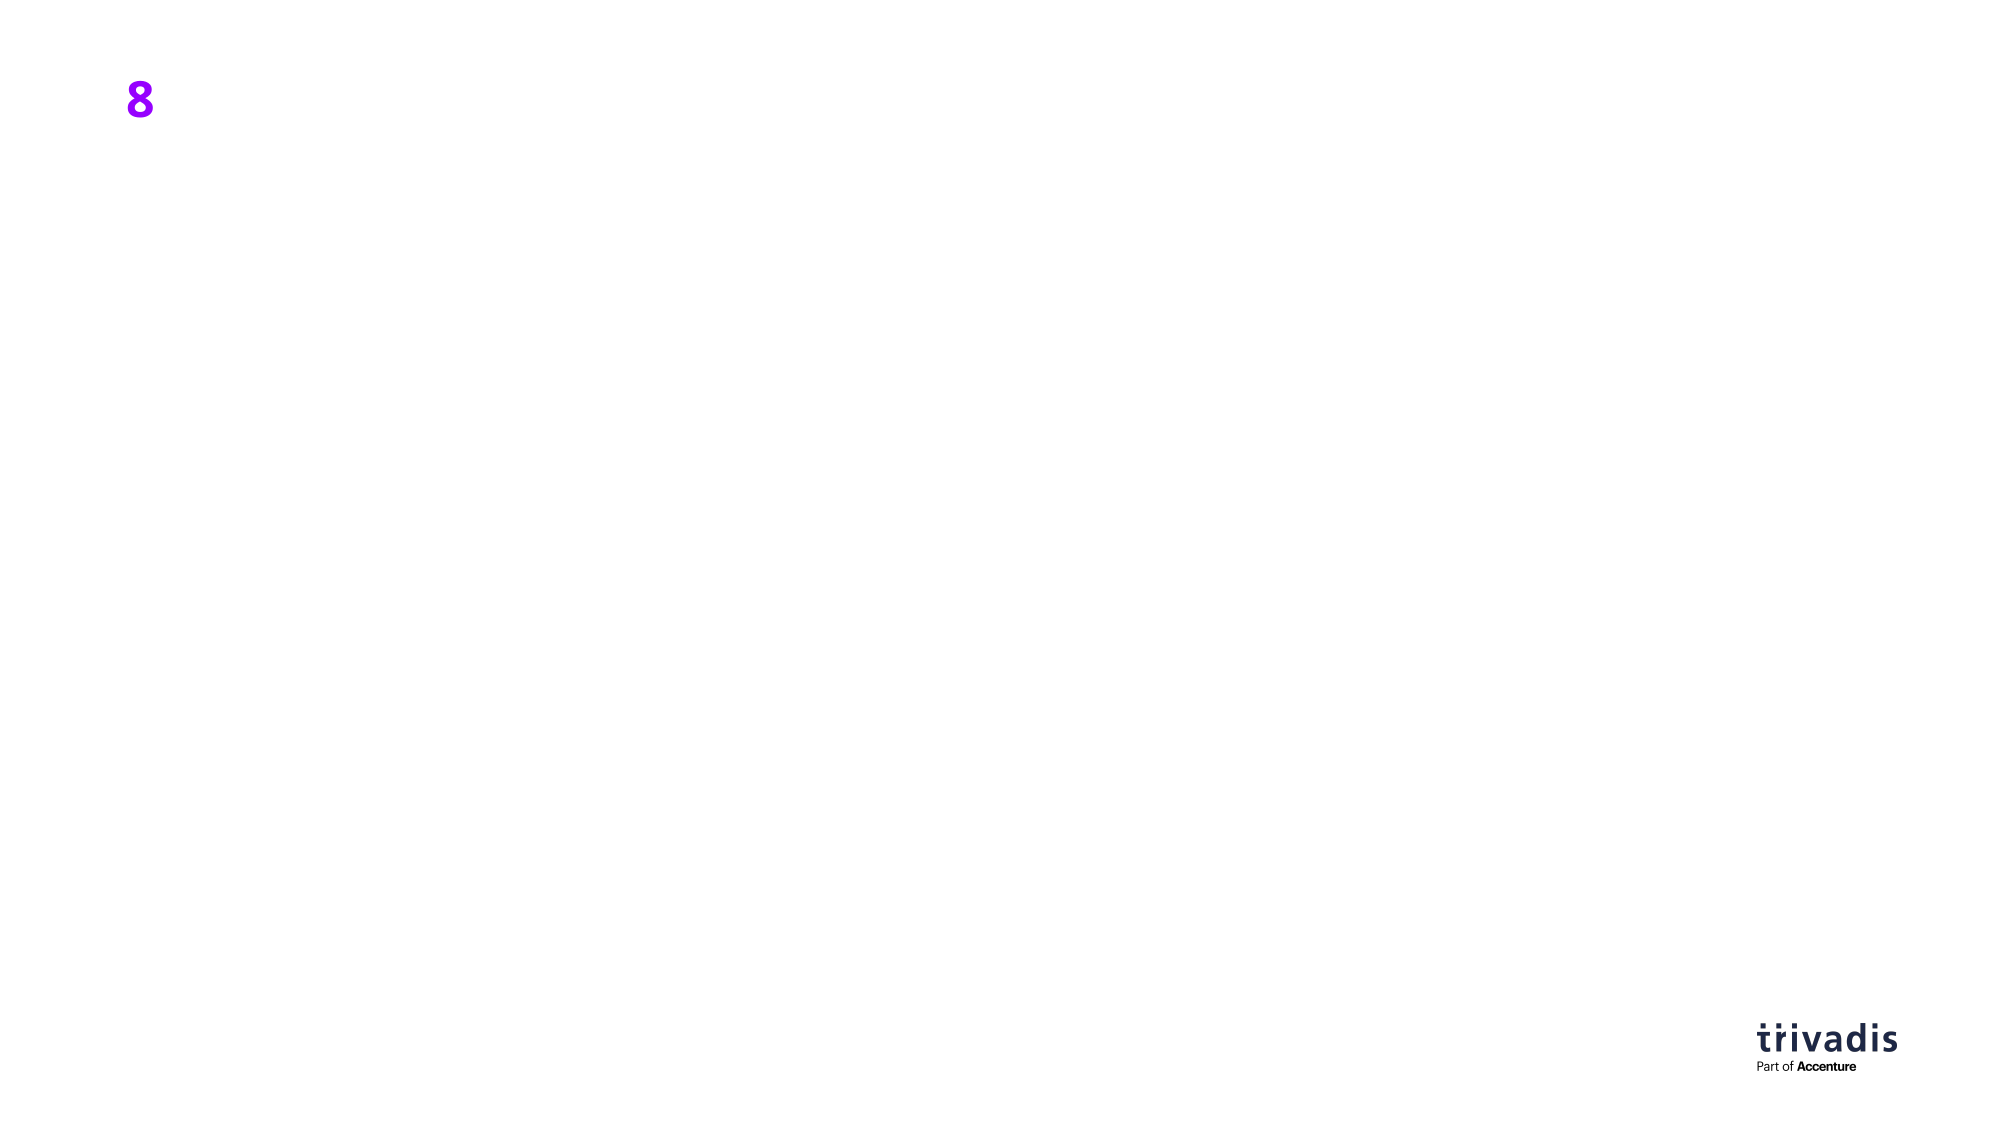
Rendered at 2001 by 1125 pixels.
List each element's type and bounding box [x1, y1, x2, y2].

picture [1757, 1023, 1897, 1071]
